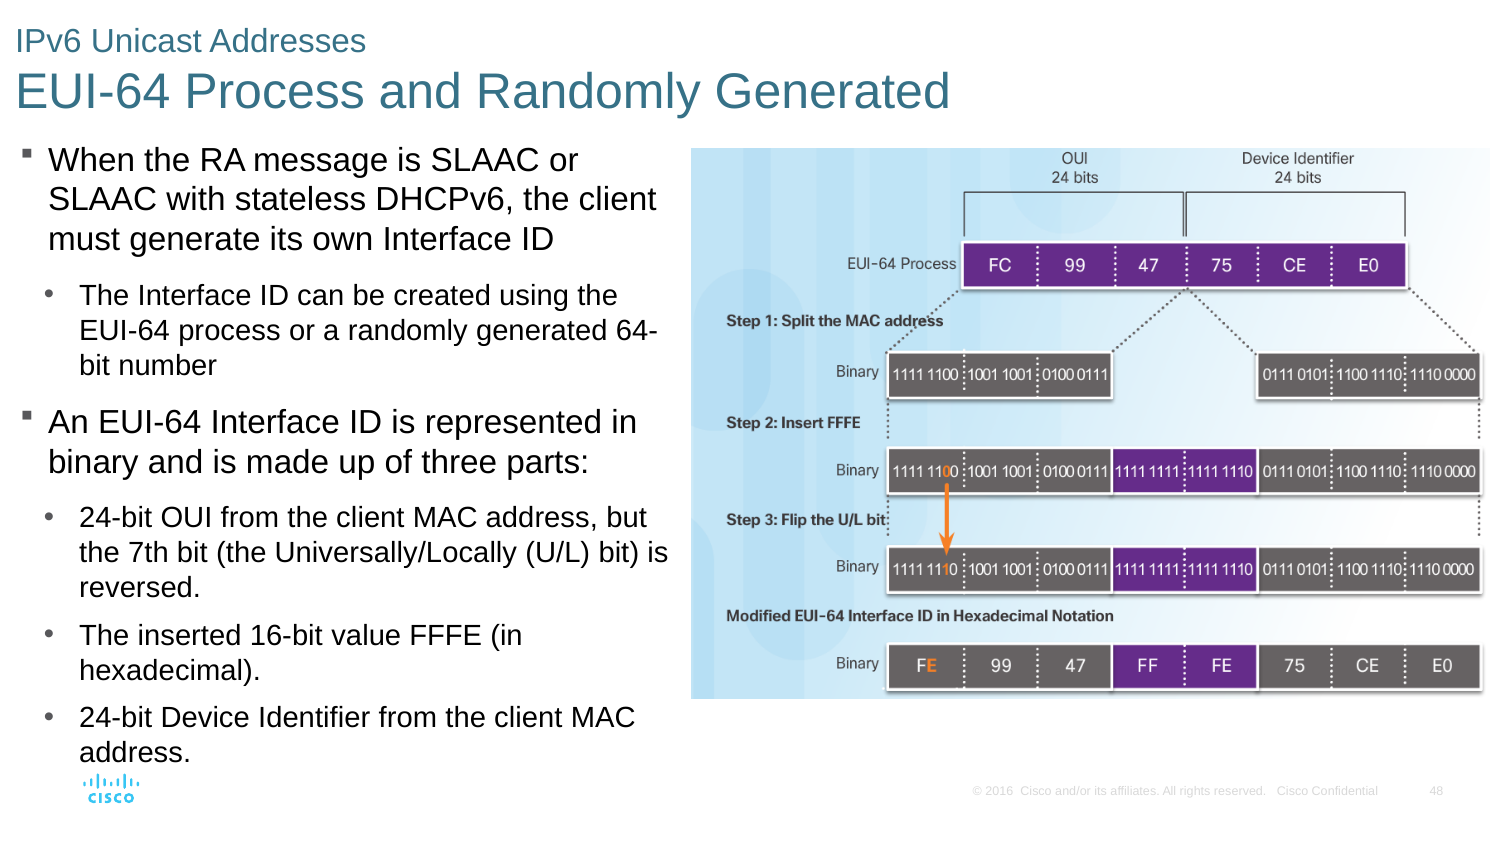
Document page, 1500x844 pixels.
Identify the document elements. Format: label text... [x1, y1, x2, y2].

list When the RA message is SLAAC or SLAAC with stateless DHCPv6, the client must generate its own Interface ID The Interface ID can be created using the EUI-64 process or a randomly generated 64-bit number An EUI-64 Interface ID is represented in binary and is made up of three parts: 24-bit OUI from the client MAC address, but the 7th bit (the Universally/Locally (U/L) bit) is reversed. The inserted 16-bit value FFFE (in hexadecimal). 24-bit Device Identifier from the client MAC address. [5, 130, 692, 785]
title IPv6 Unicast Addresses EUI-64 Process and Randomly Generated [0, 6, 1500, 131]
picture [691, 147, 1490, 699]
